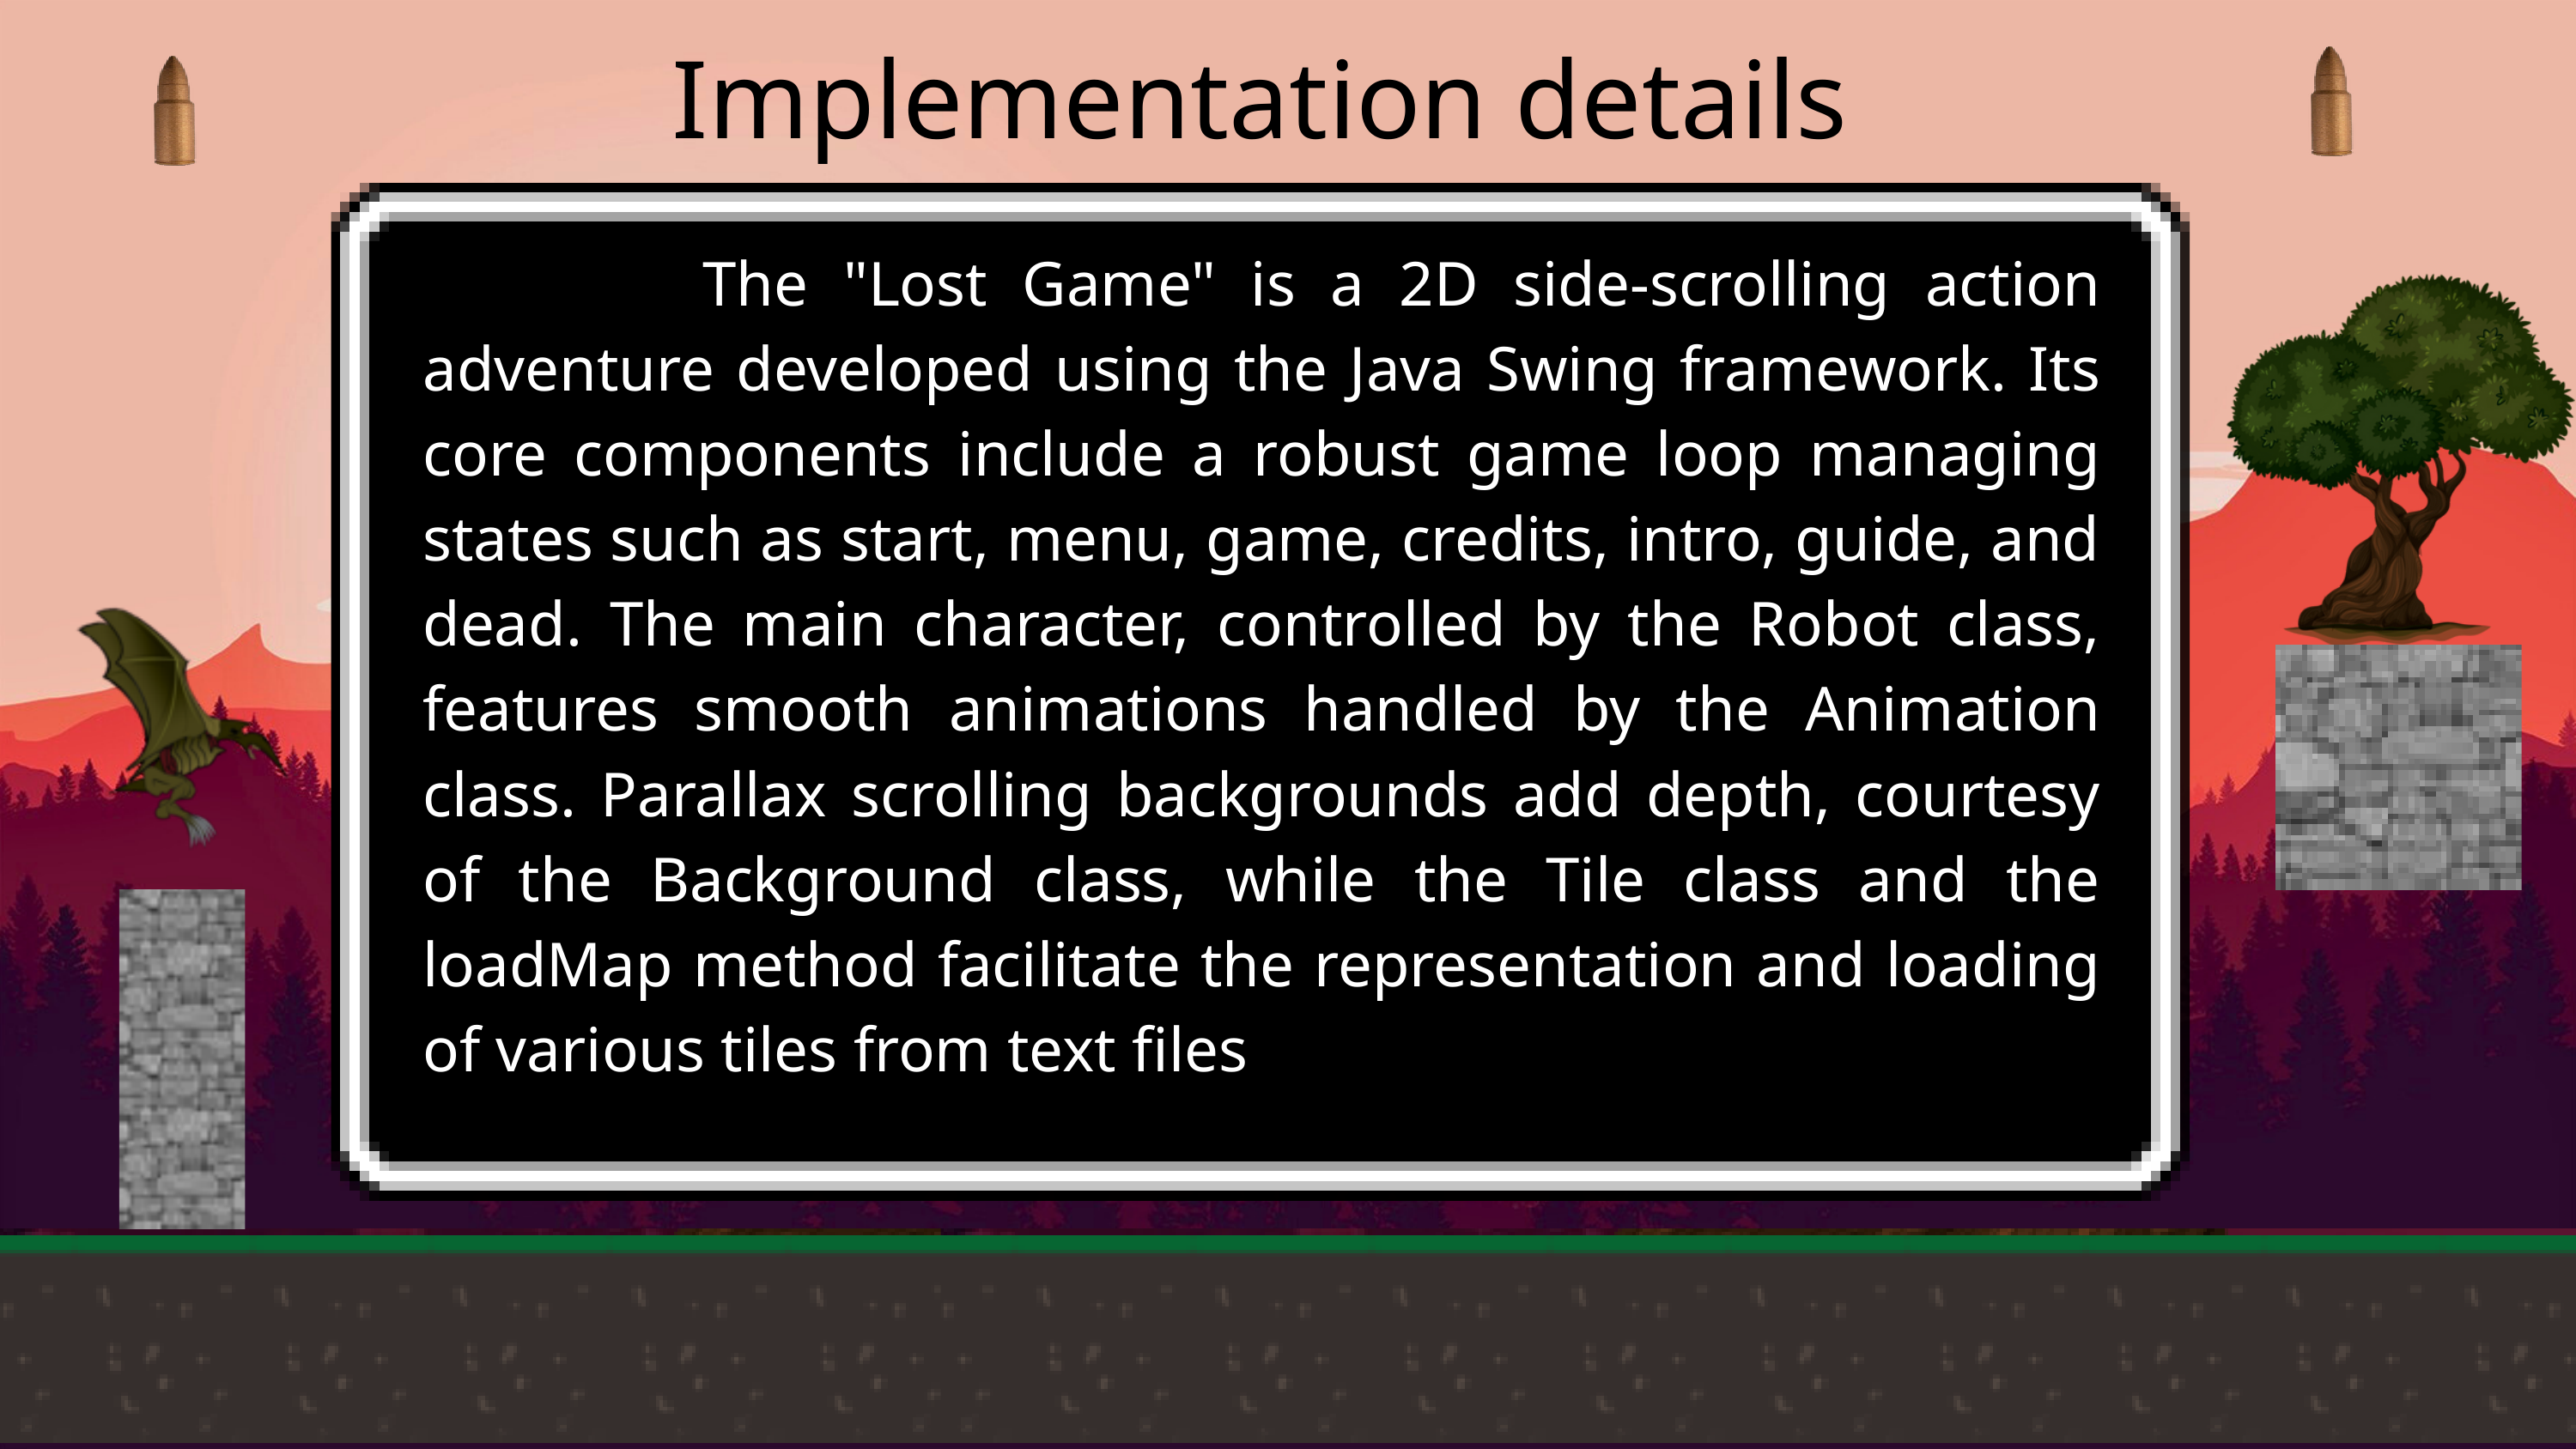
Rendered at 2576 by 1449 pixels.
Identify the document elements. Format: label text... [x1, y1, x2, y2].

text_box The "Lost Game" is a 2D side-scrolling action adventure developed using the Java Swing framework. Its core components include a robust game loop managing states such as start, menu, game, credits, intro, guide, and dead. The main character, controlled by the Robot class, features smooth animations handled by the Animation class. Parallax scrolling backgrounds add depth, courtesy of the Background class, while the Tile class and the loadMap method facilitate the representation and loading of various tiles from text files [422, 233, 2102, 1084]
text_box [331, 183, 2190, 1201]
text_box [0, 0, 2576, 1228]
text_box [2275, 645, 2522, 890]
text_box [2246, 44, 2432, 164]
text_box [55, 598, 307, 851]
text_box [118, 889, 246, 1229]
text_box Implementation details [211, 50, 2246, 161]
text_box [0, 1443, 2576, 1449]
text_box [89, 53, 275, 173]
text_box [0, 1228, 940, 1443]
text_box [2217, 263, 2576, 646]
text_box [940, 1228, 2576, 1443]
